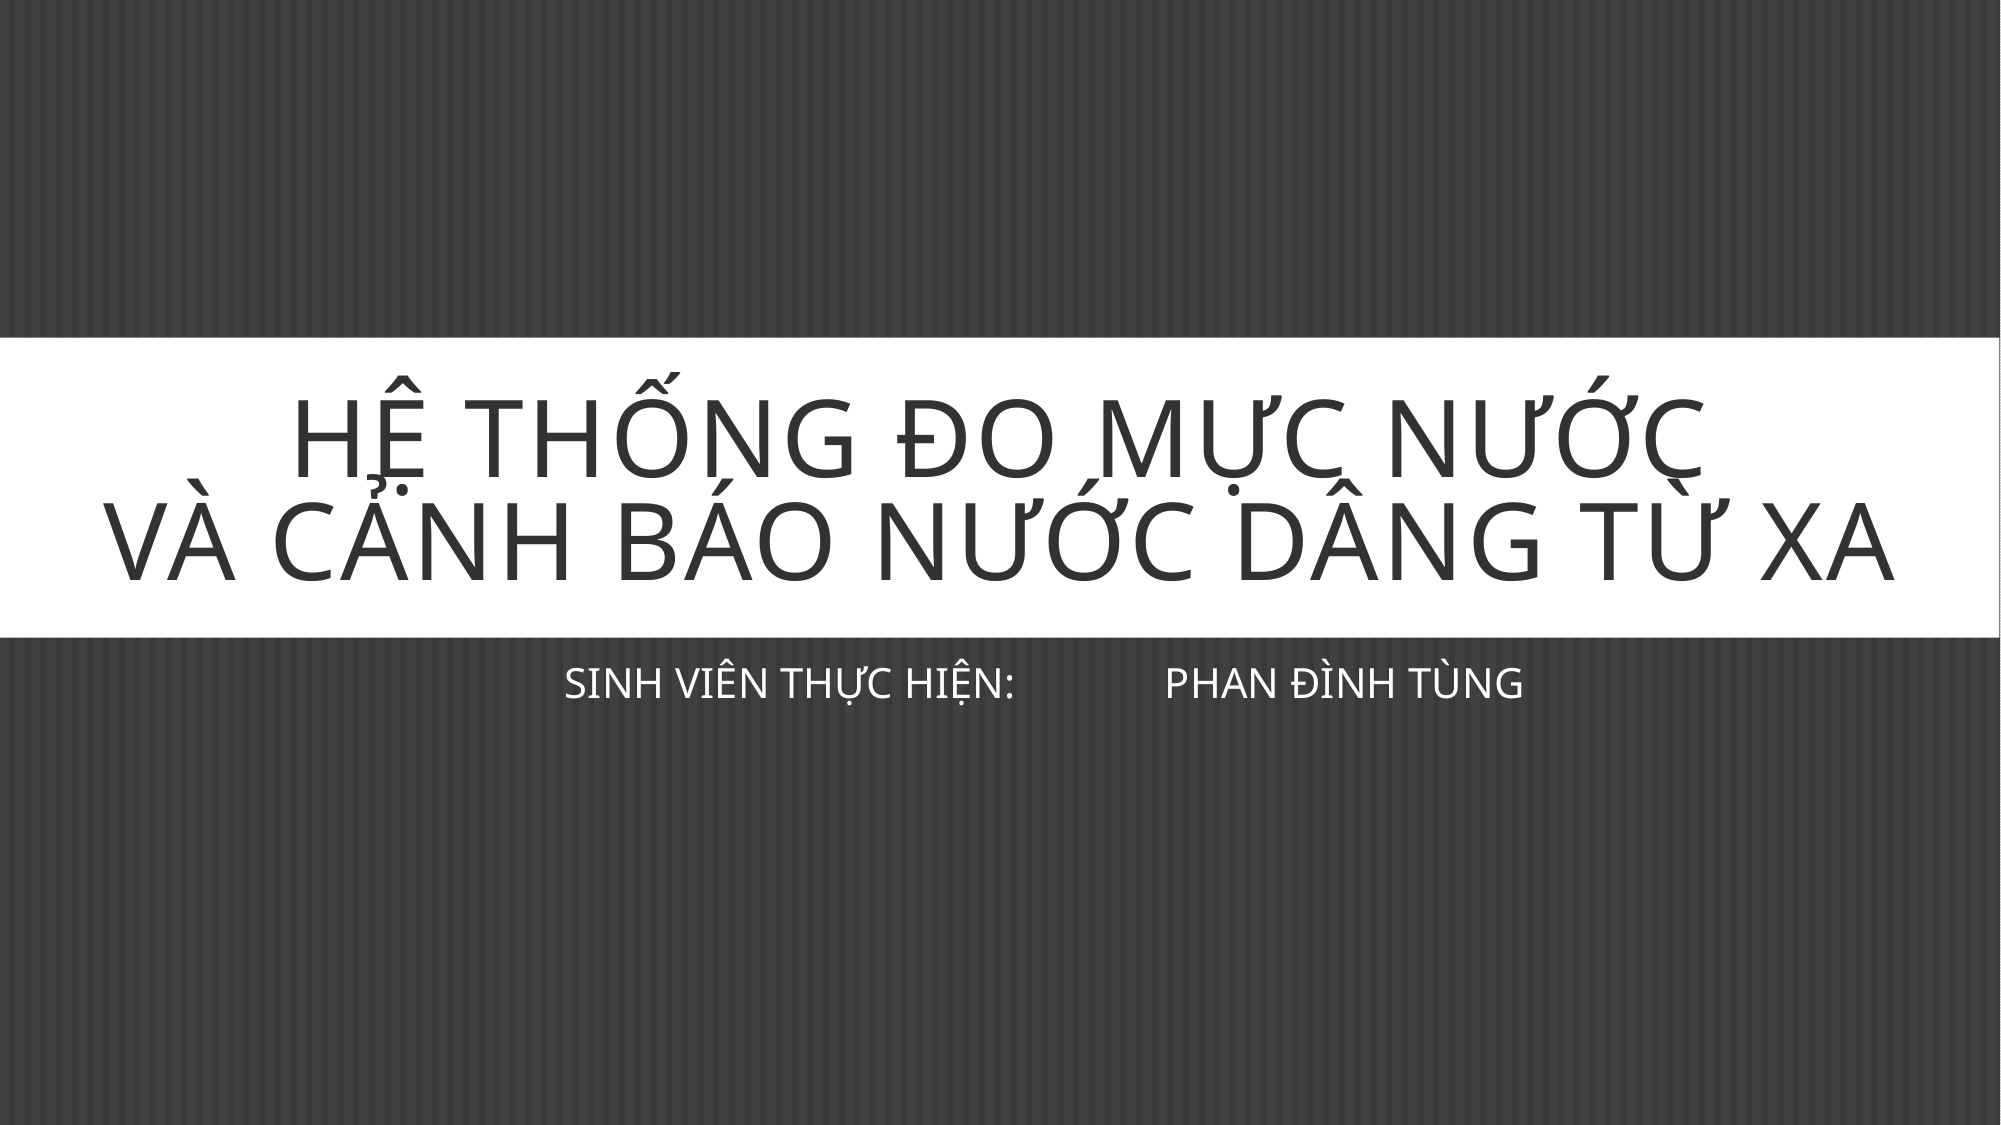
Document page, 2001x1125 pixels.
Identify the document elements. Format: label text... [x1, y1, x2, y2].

subtitle SINH VIÊN THỰC HIỆN: PHAN ĐÌNH TÙNG [249, 655, 1750, 871]
title HỆ THỐNG ĐO MỰC NƯỚC VÀ CẢNH BÁO NƯỚC DÂNG TỪ XA [60, 355, 1942, 641]
